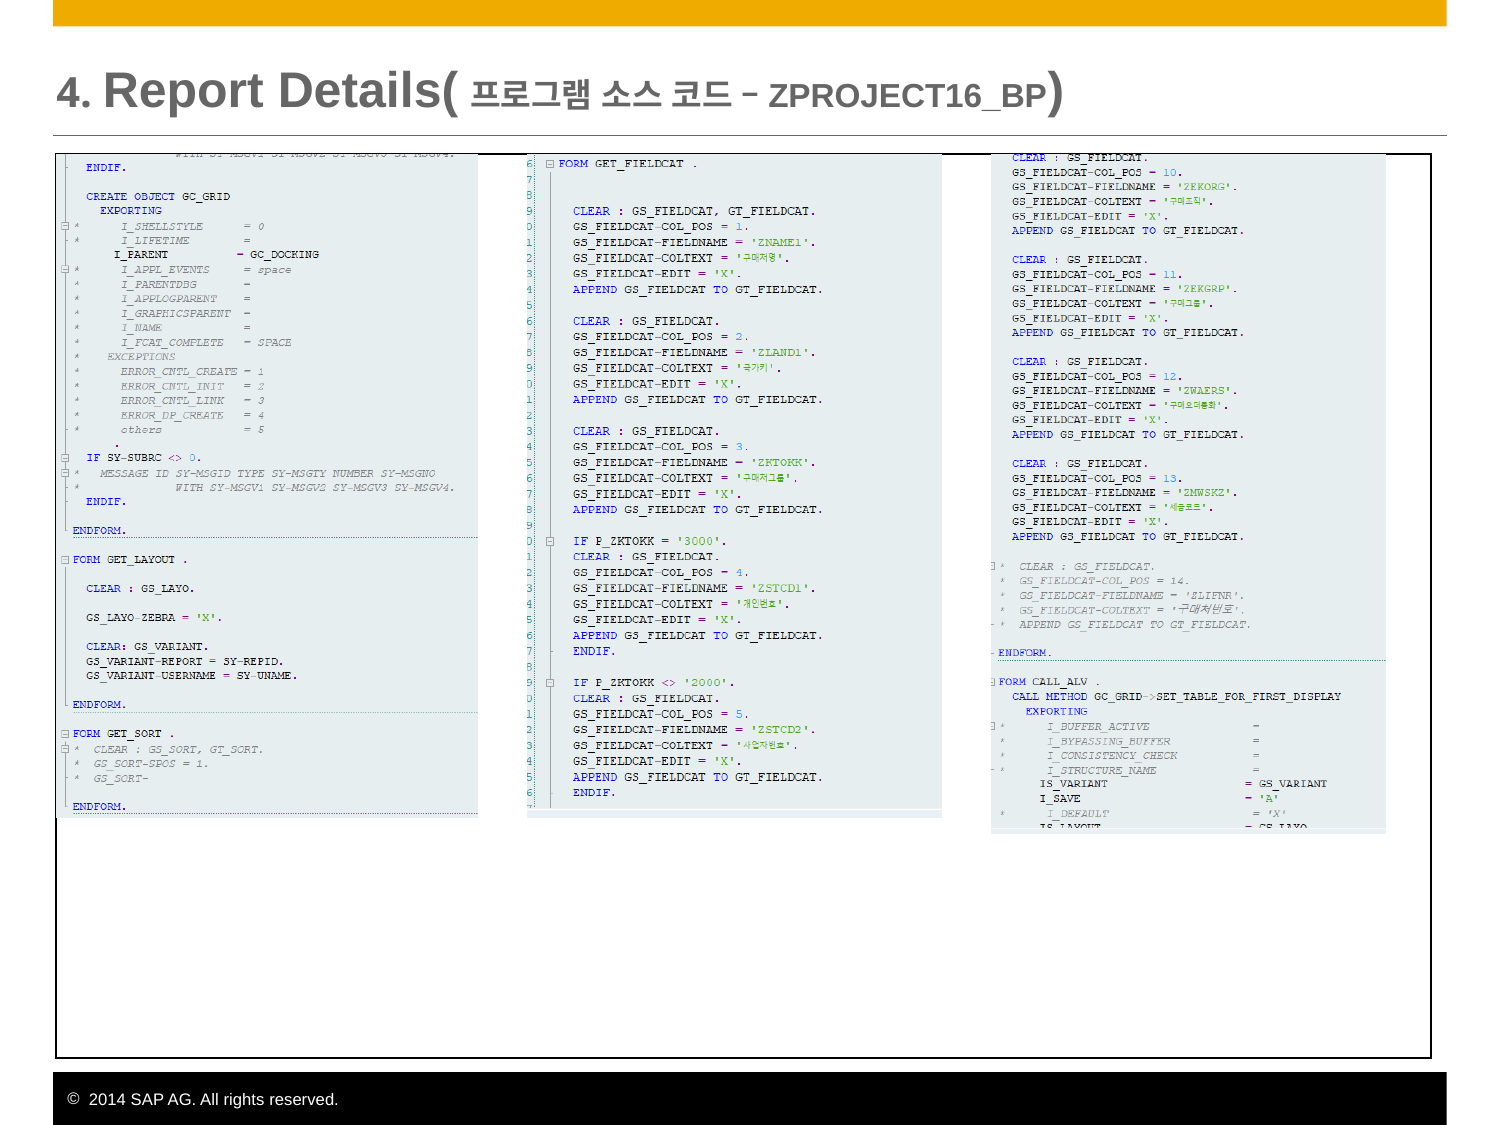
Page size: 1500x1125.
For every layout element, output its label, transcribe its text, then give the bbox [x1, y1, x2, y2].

picture [526, 153, 943, 818]
table_header [57, 155, 1430, 1057]
picture [991, 153, 1386, 834]
title 4. Report Details(프로그램 소스 코드 –ZPROJECT16_BP) [56, 50, 1407, 124]
picture [55, 153, 478, 818]
